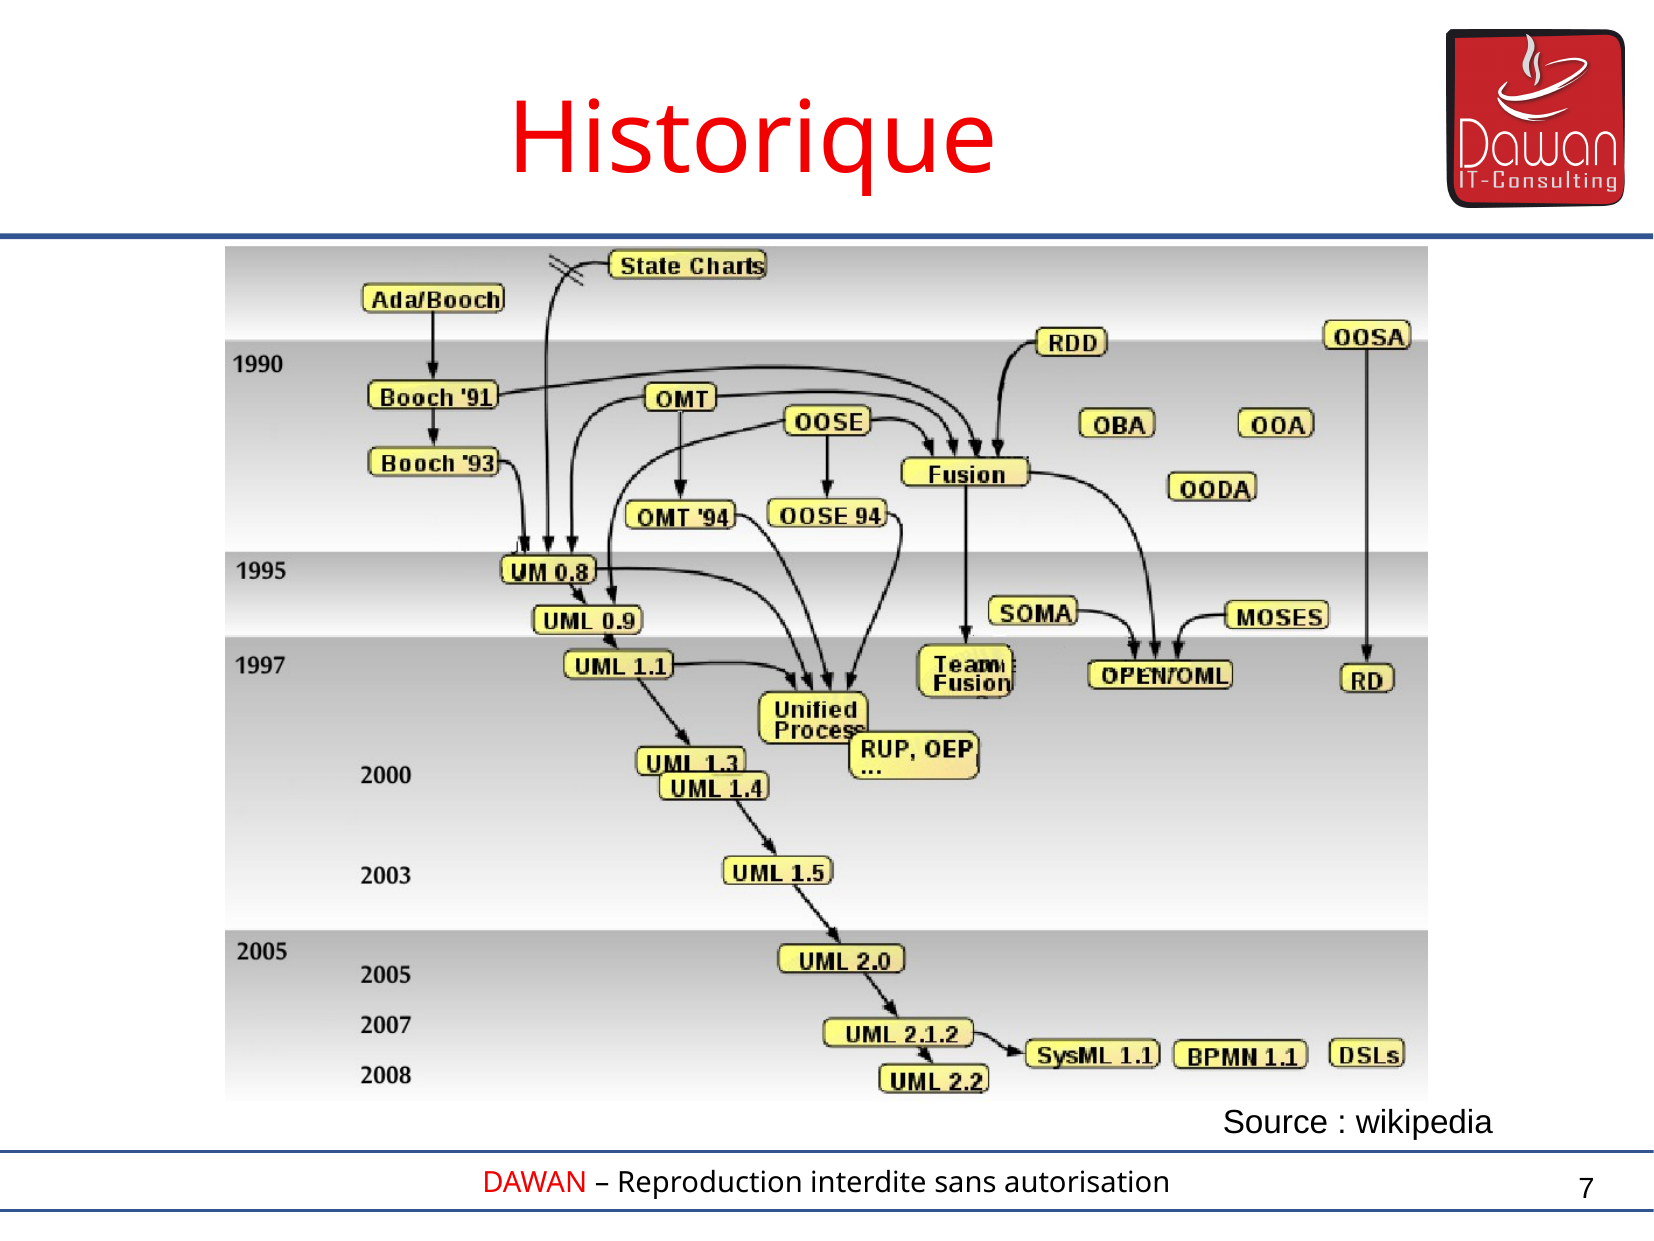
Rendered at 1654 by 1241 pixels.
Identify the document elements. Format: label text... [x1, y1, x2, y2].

title Historique [59, 29, 1447, 237]
text_box Source : wikipedia [1208, 1092, 1509, 1148]
picture [225, 245, 1428, 1102]
picture [1447, 29, 1625, 208]
slide_number 7 [1535, 1169, 1595, 1233]
